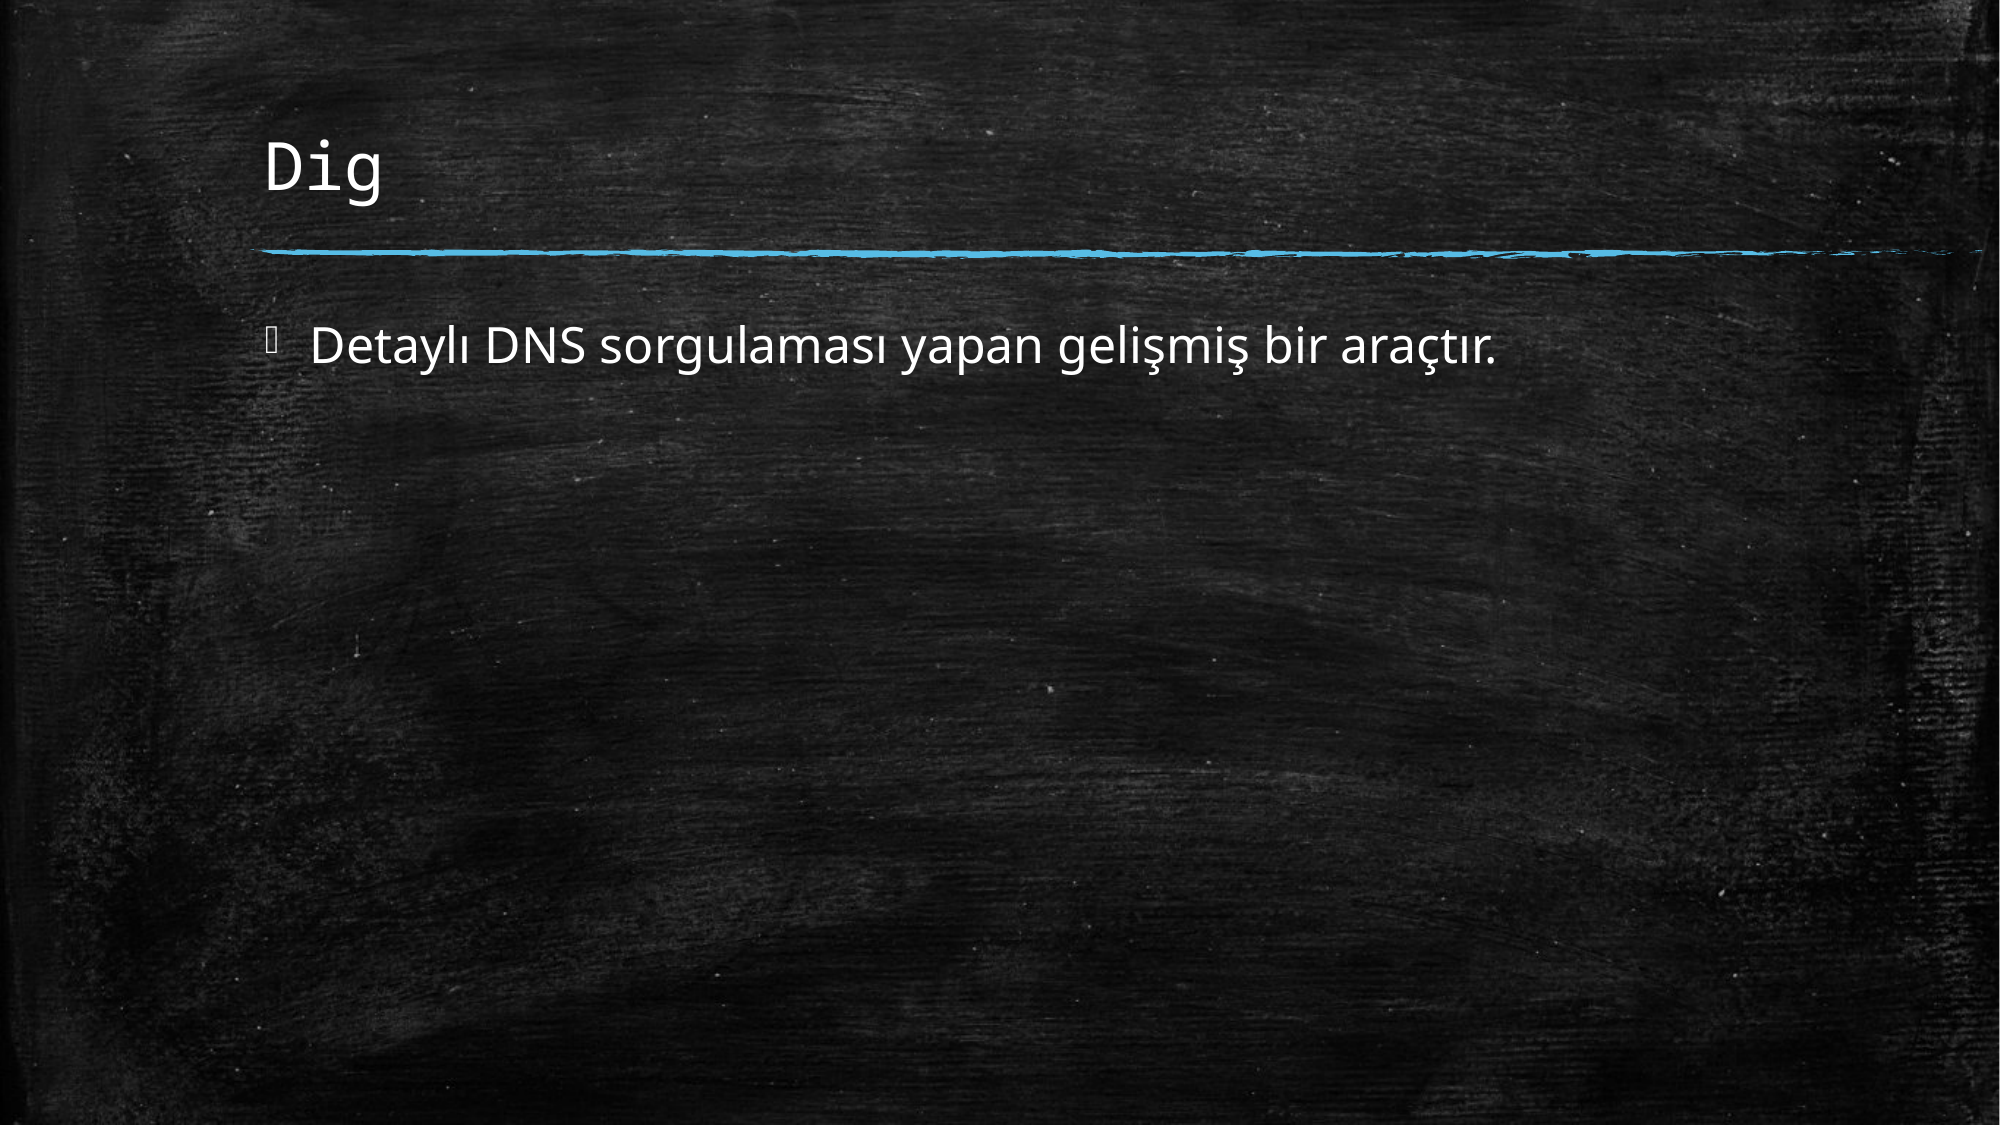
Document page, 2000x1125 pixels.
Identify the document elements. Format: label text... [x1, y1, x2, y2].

list Detaylı DNS sorgulaması yapan gelişmiş bir araçtır. [249, 312, 1750, 1013]
title Dig [249, 45, 1750, 213]
